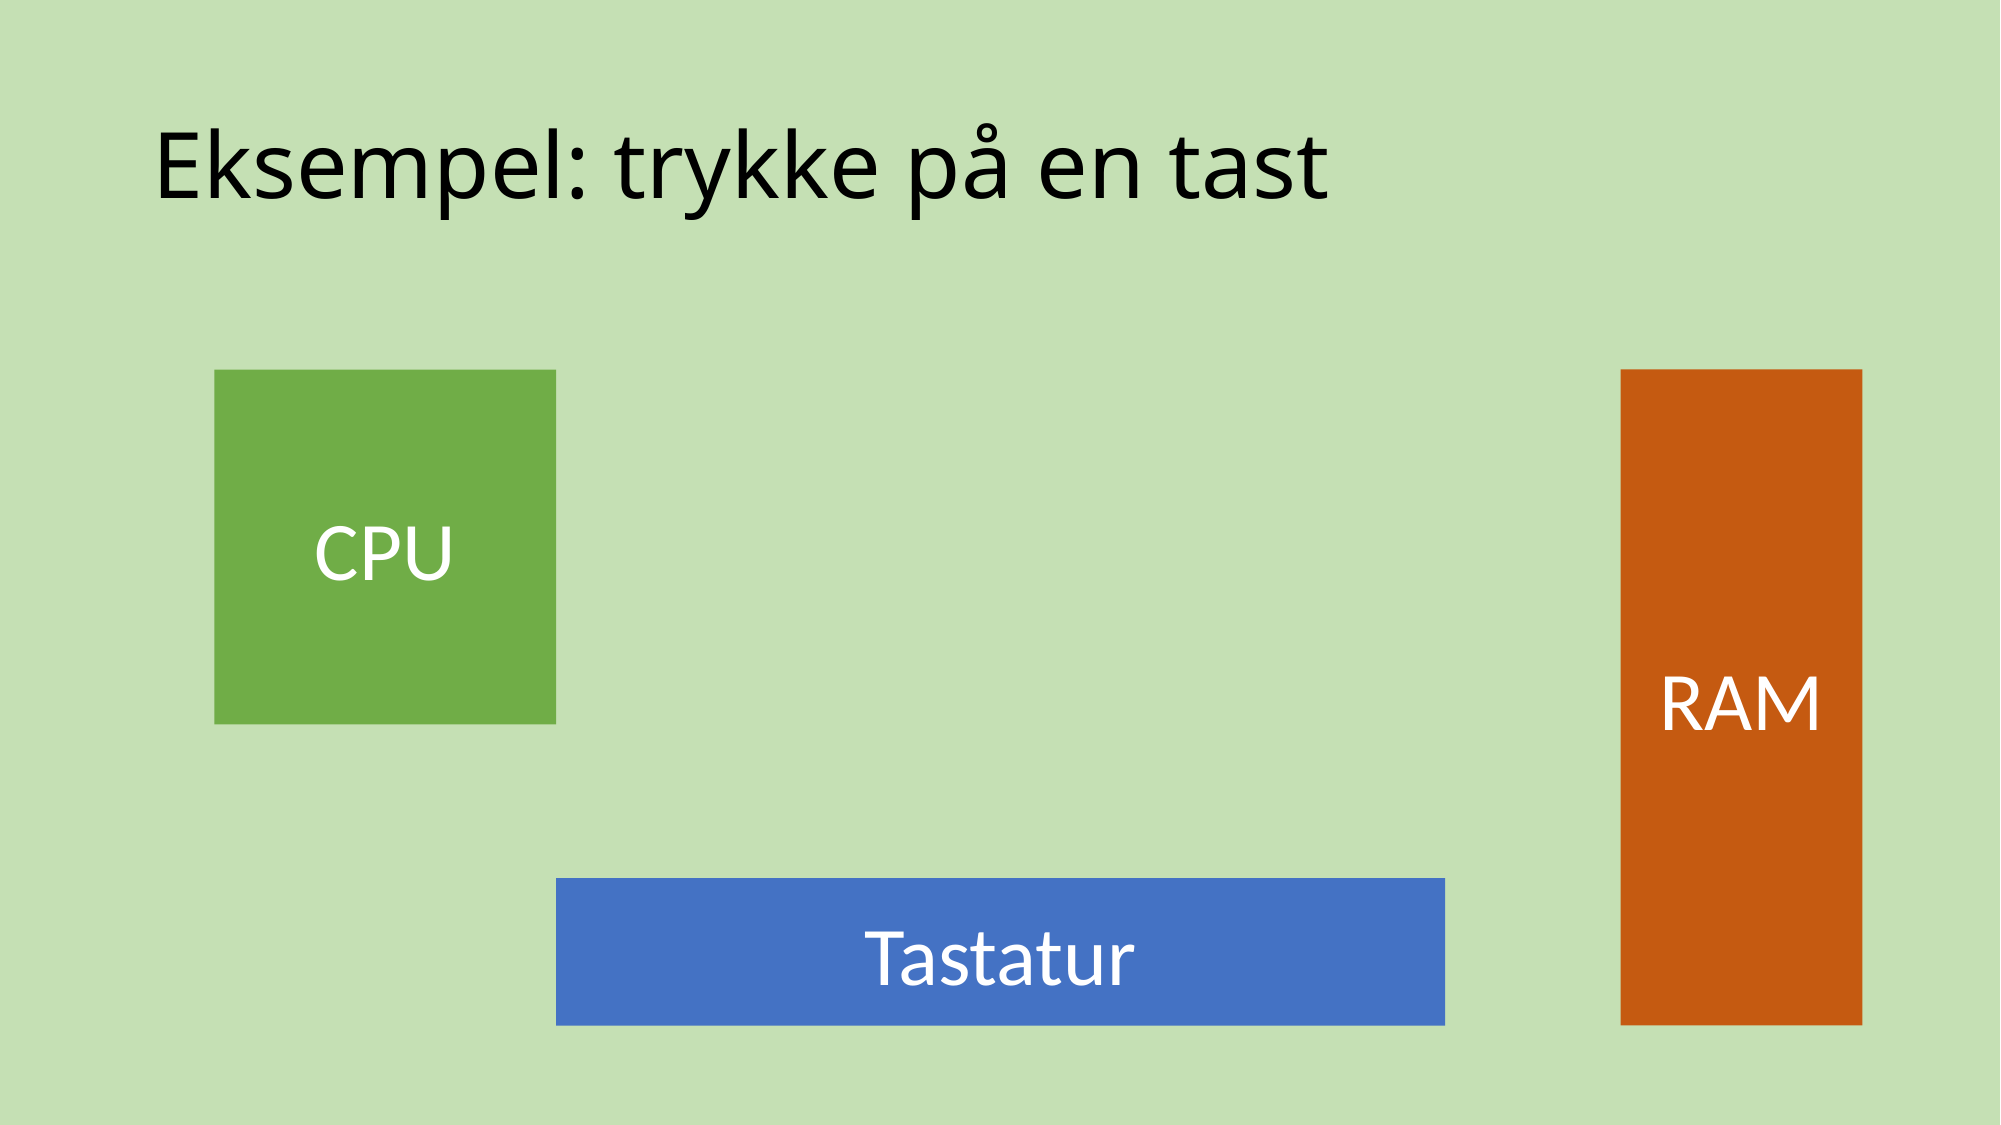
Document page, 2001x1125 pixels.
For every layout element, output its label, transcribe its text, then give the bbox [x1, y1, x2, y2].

text_box CPU [213, 368, 557, 725]
text_box RAM [1620, 368, 1863, 1027]
title Eksempel: trykke på en tast [137, 59, 1863, 278]
text_box Tastatur [555, 877, 1446, 1027]
